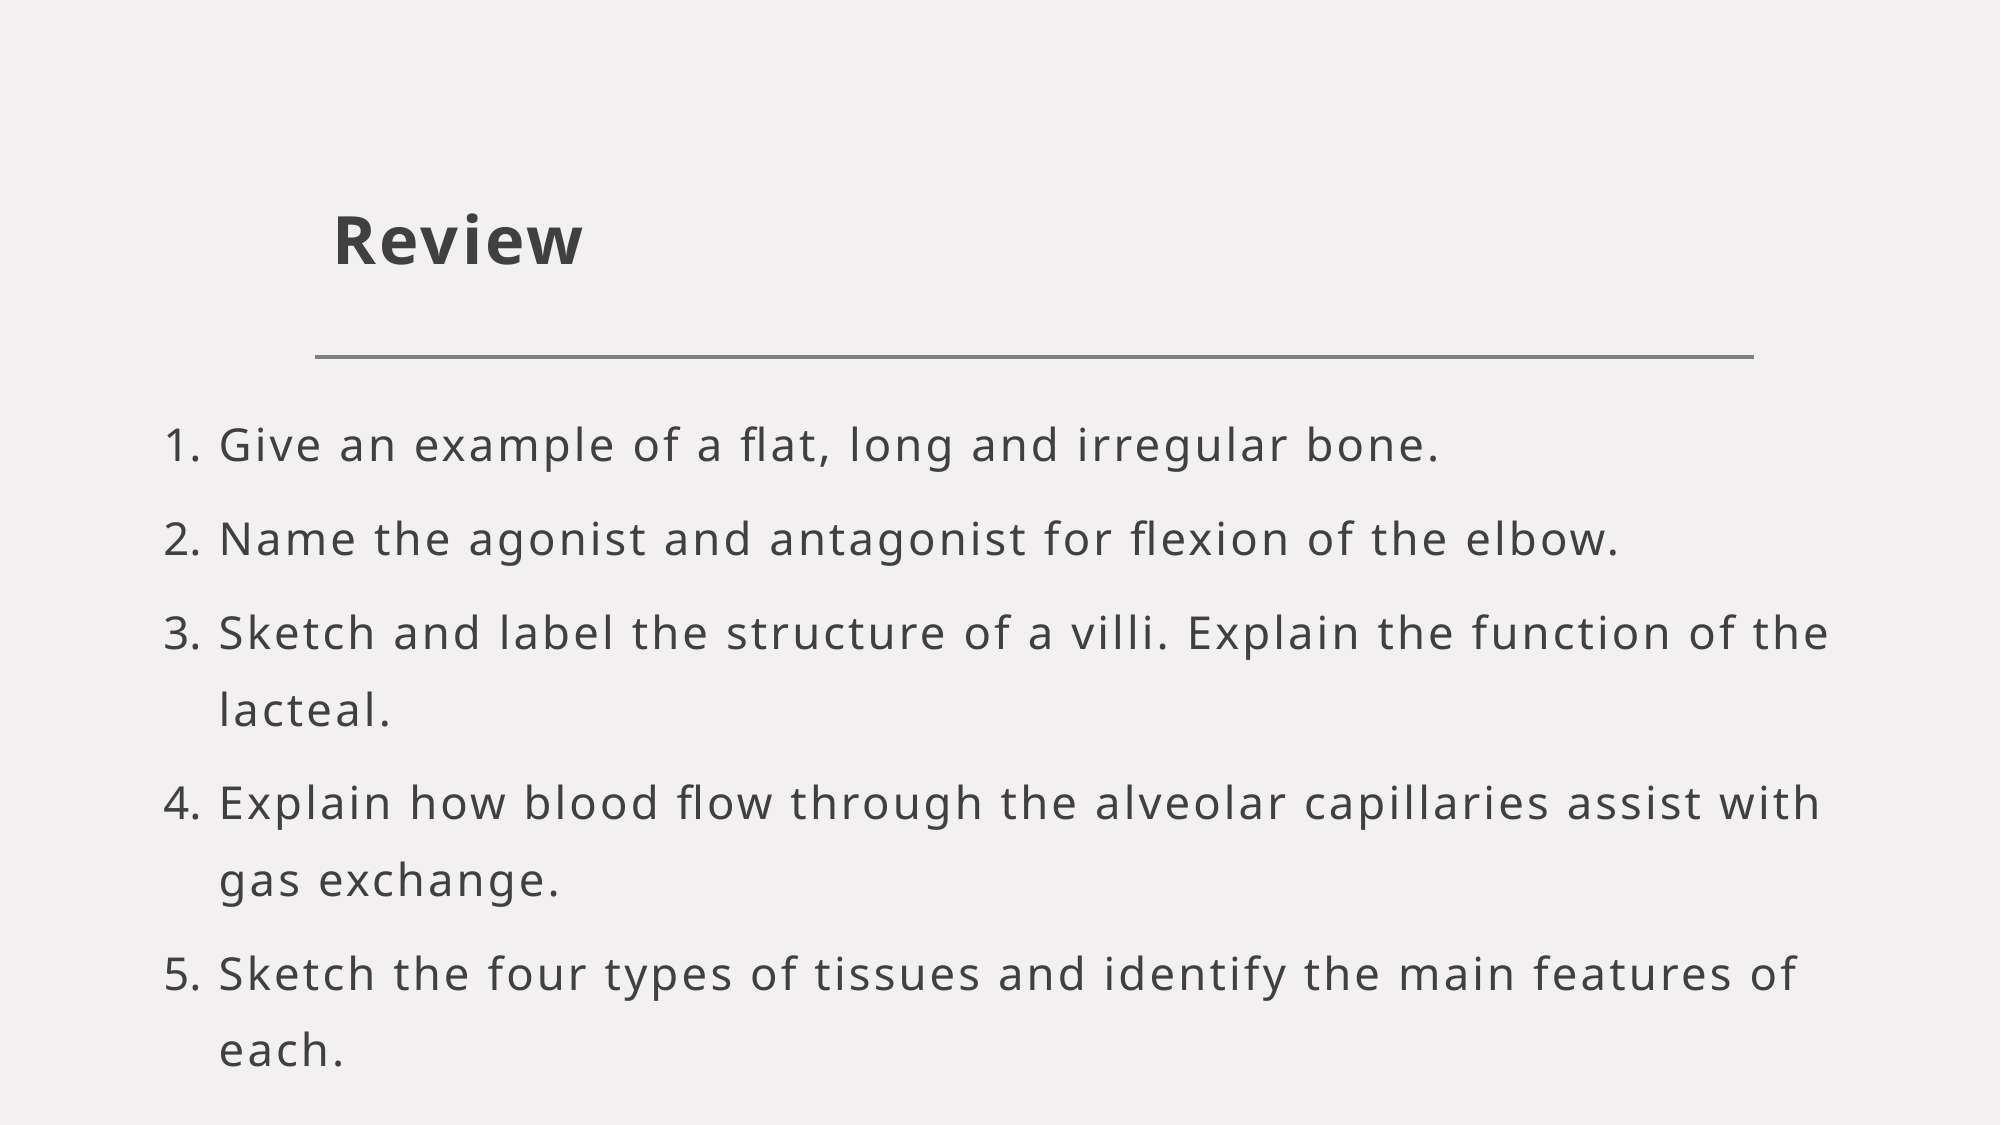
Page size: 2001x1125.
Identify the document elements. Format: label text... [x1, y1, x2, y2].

title Review [315, 72, 1754, 294]
list Give an example of a flat, long and irregular bone. Name the agonist and antagonist for flexion of the elbow. Sketch and label the structure of a villi. Explain the function of the lacteal. Explain how blood flow through the alveolar capillaries assist with gas exchange. Sketch the four types of tissues and identify the main features of each. [145, 376, 1926, 1096]
